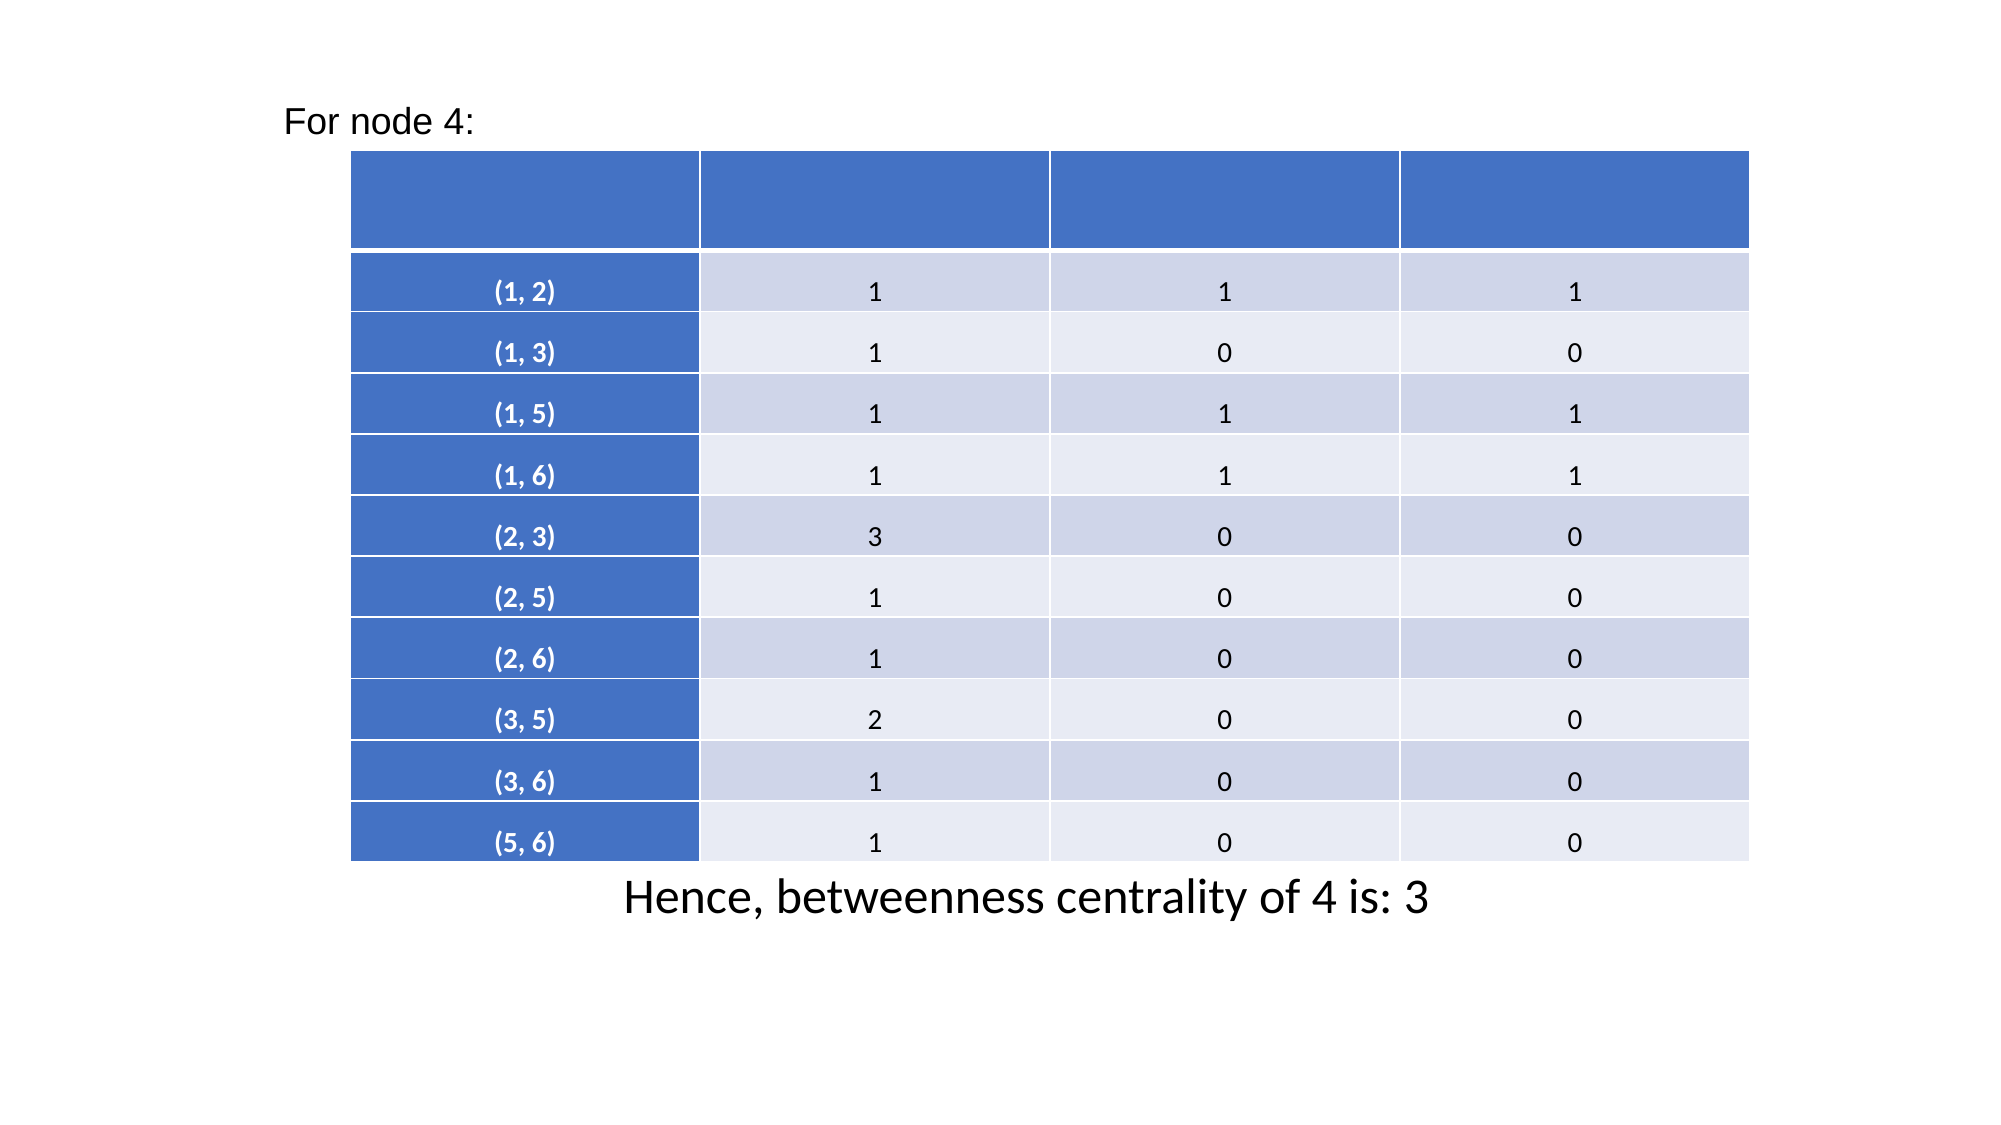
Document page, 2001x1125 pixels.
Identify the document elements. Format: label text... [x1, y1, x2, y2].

text_box For node 4: [190, 116, 568, 150]
text_box Hence, betweenness centrality of 4 is: 3 [303, 862, 1750, 992]
